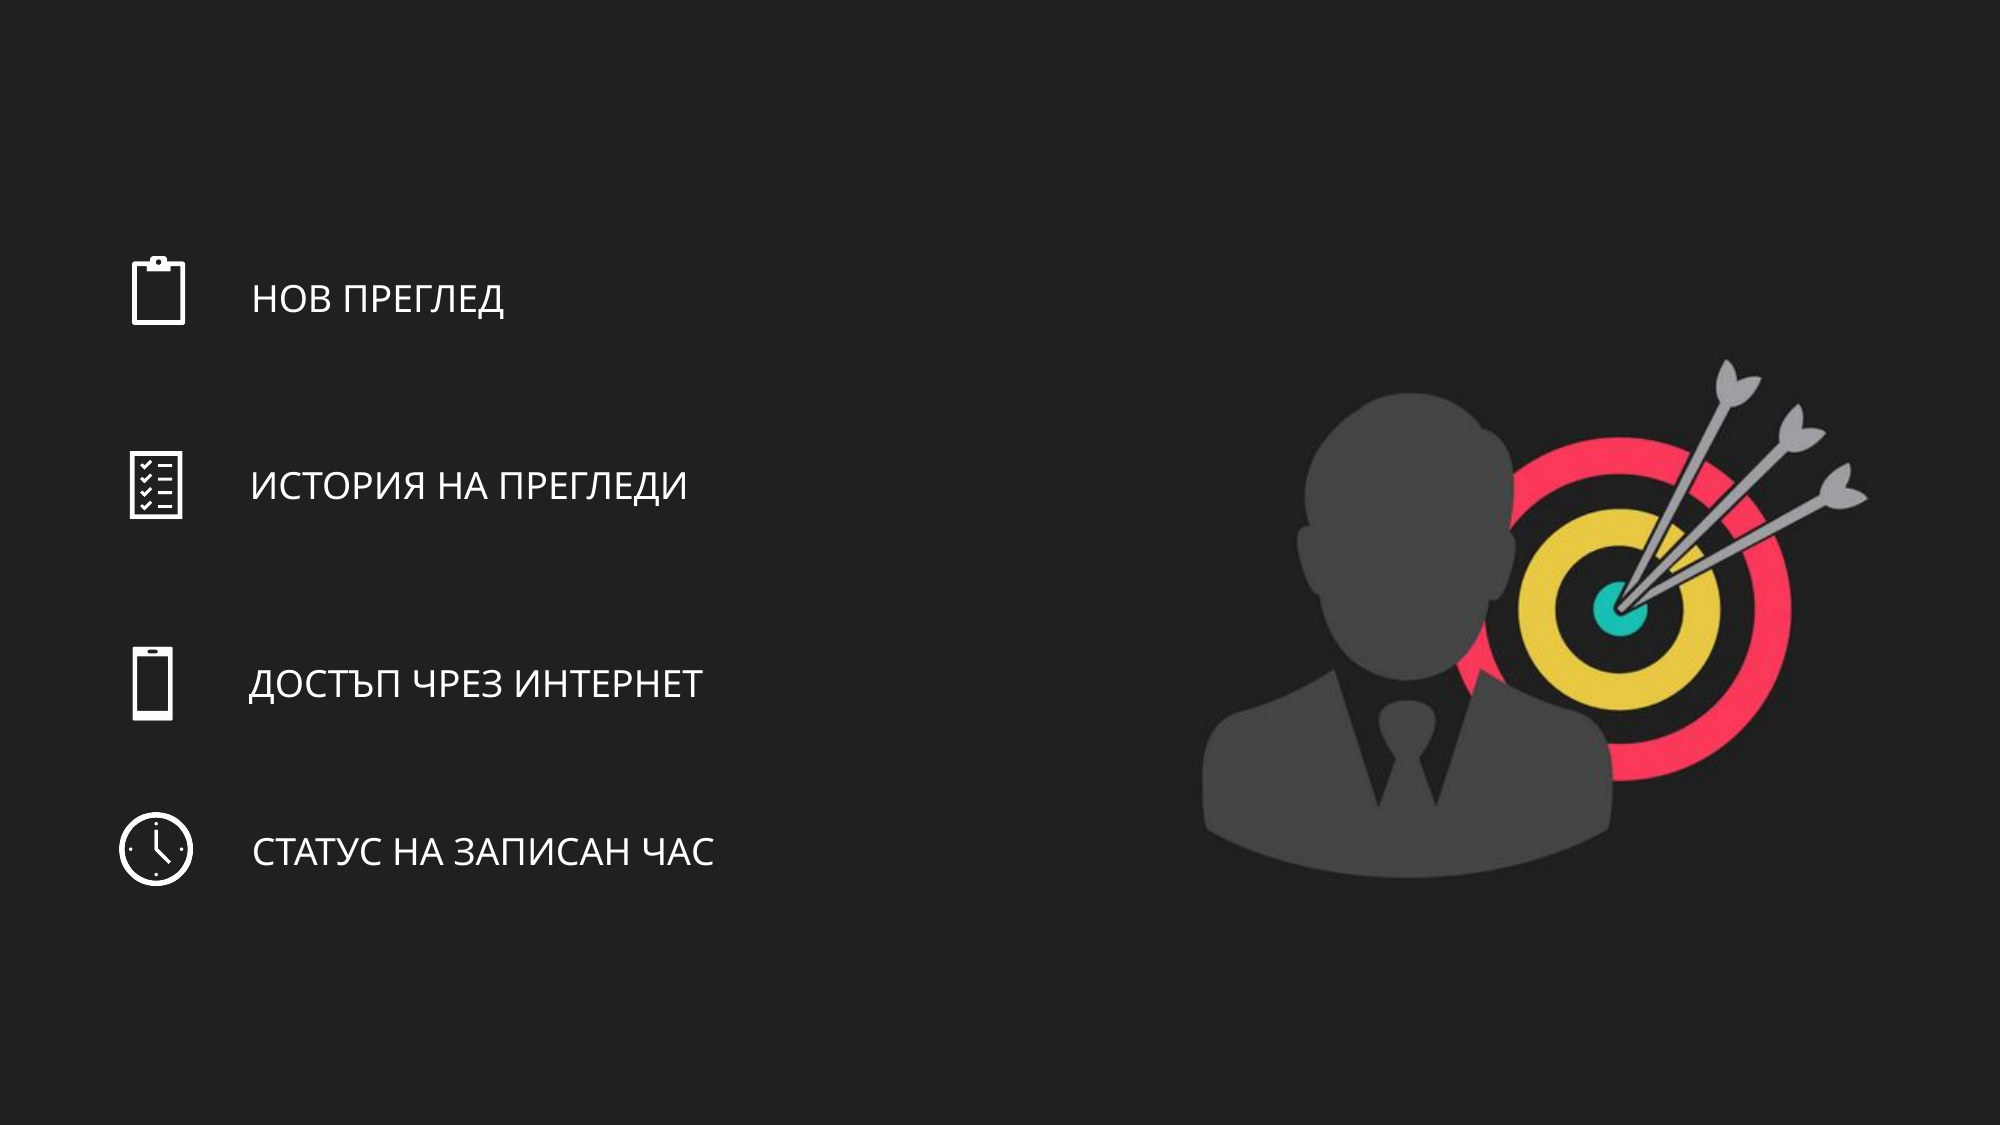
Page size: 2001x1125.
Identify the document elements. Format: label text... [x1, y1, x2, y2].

picture [115, 444, 197, 526]
picture [112, 643, 193, 724]
text_box НОВ ПРЕГЛЕД [236, 267, 519, 328]
text_box СТАТУС НА ЗАПИСАН ЧАС [237, 820, 731, 881]
text_box ДОСТЪП ЧРЕЗ ИНТЕРНЕТ [234, 652, 719, 713]
picture [1191, 331, 1883, 888]
text_box ИСТОРИЯ НА ПРЕГЛЕДИ [234, 454, 704, 515]
picture [109, 802, 203, 896]
picture [117, 249, 200, 332]
